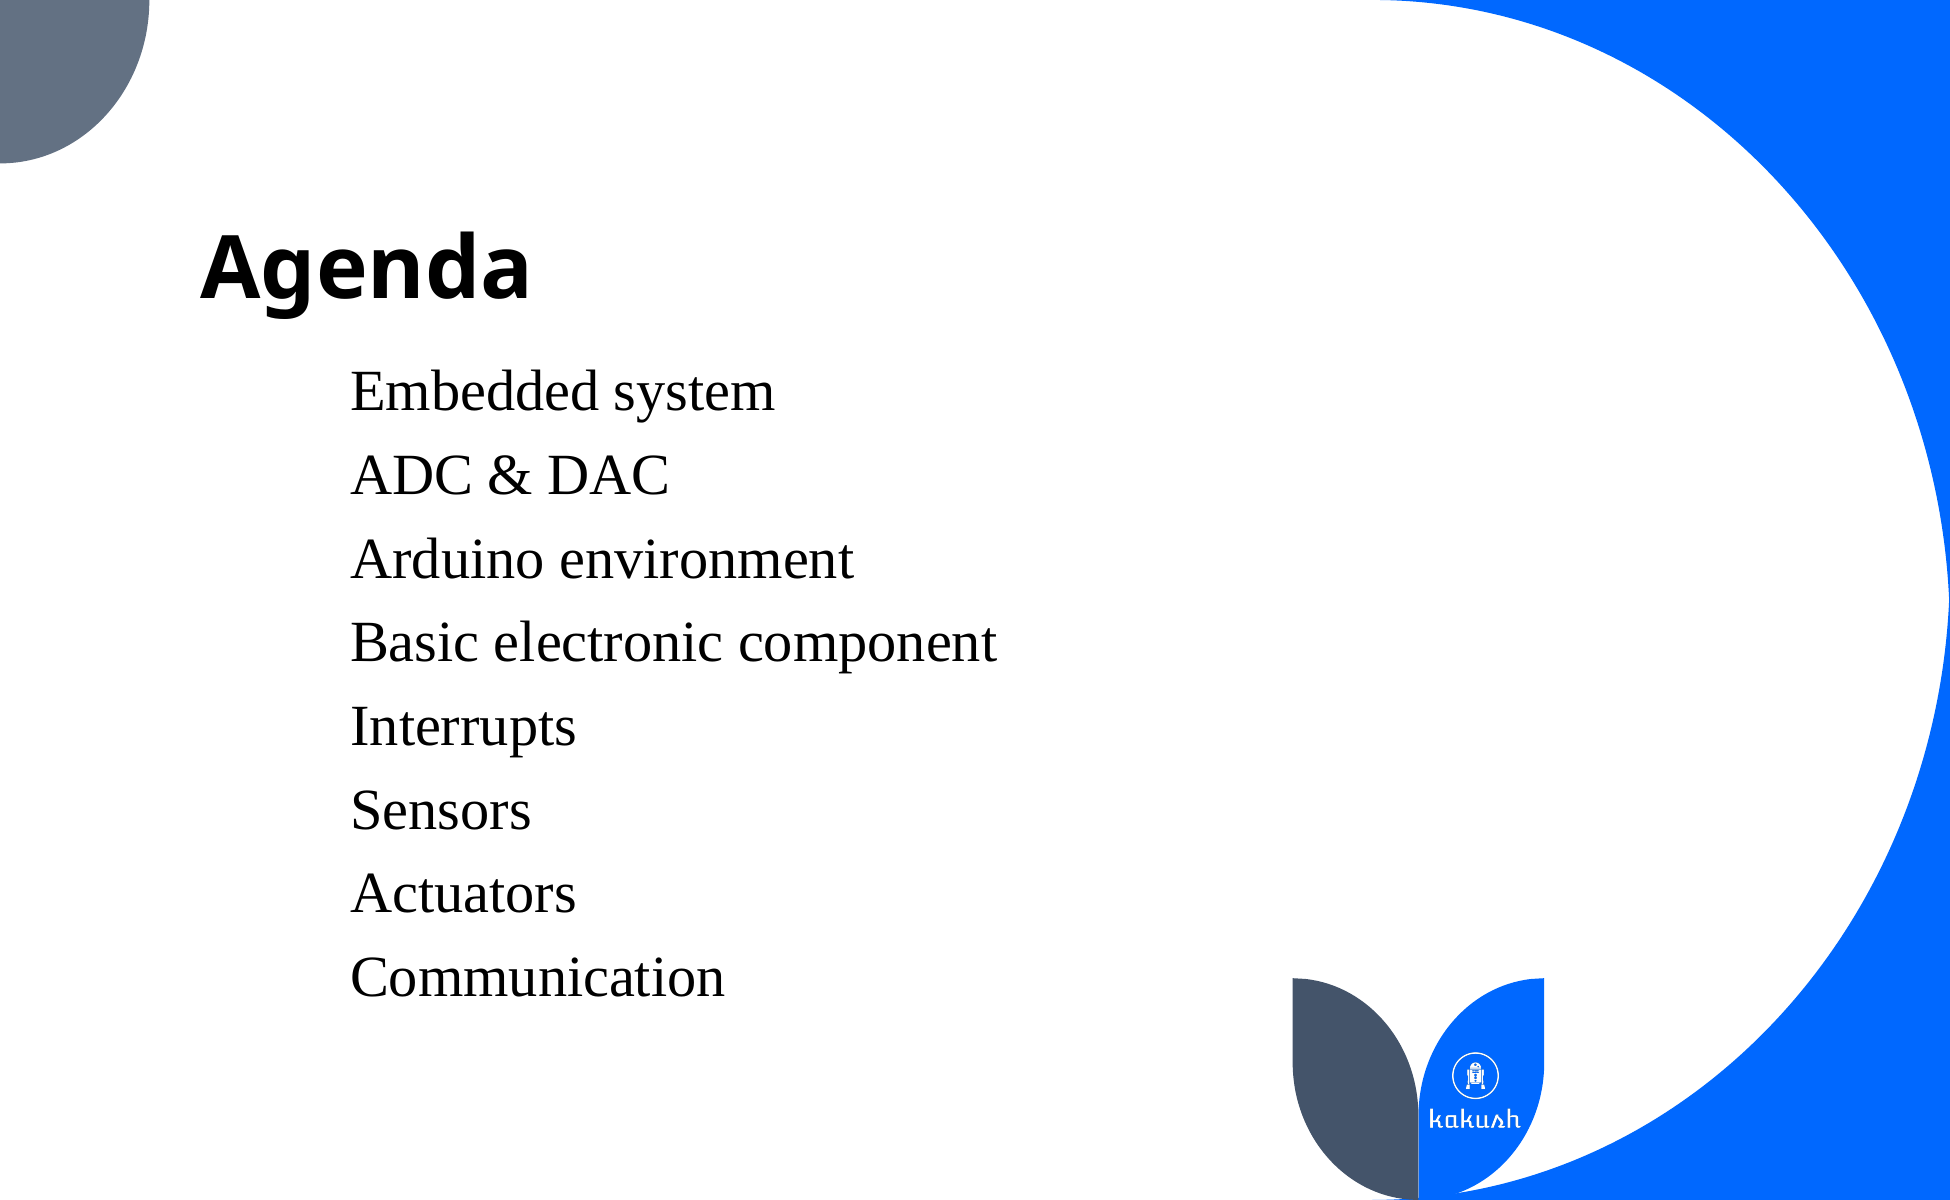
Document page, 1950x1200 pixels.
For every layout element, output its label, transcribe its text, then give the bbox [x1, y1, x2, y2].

title Agenda [185, 17, 1750, 324]
picture [1430, 1052, 1521, 1128]
list Embedded system ADC & DAC Arduino environment Basic electronic component Interrupts Sensors Actuators Communication [185, 353, 1750, 1020]
